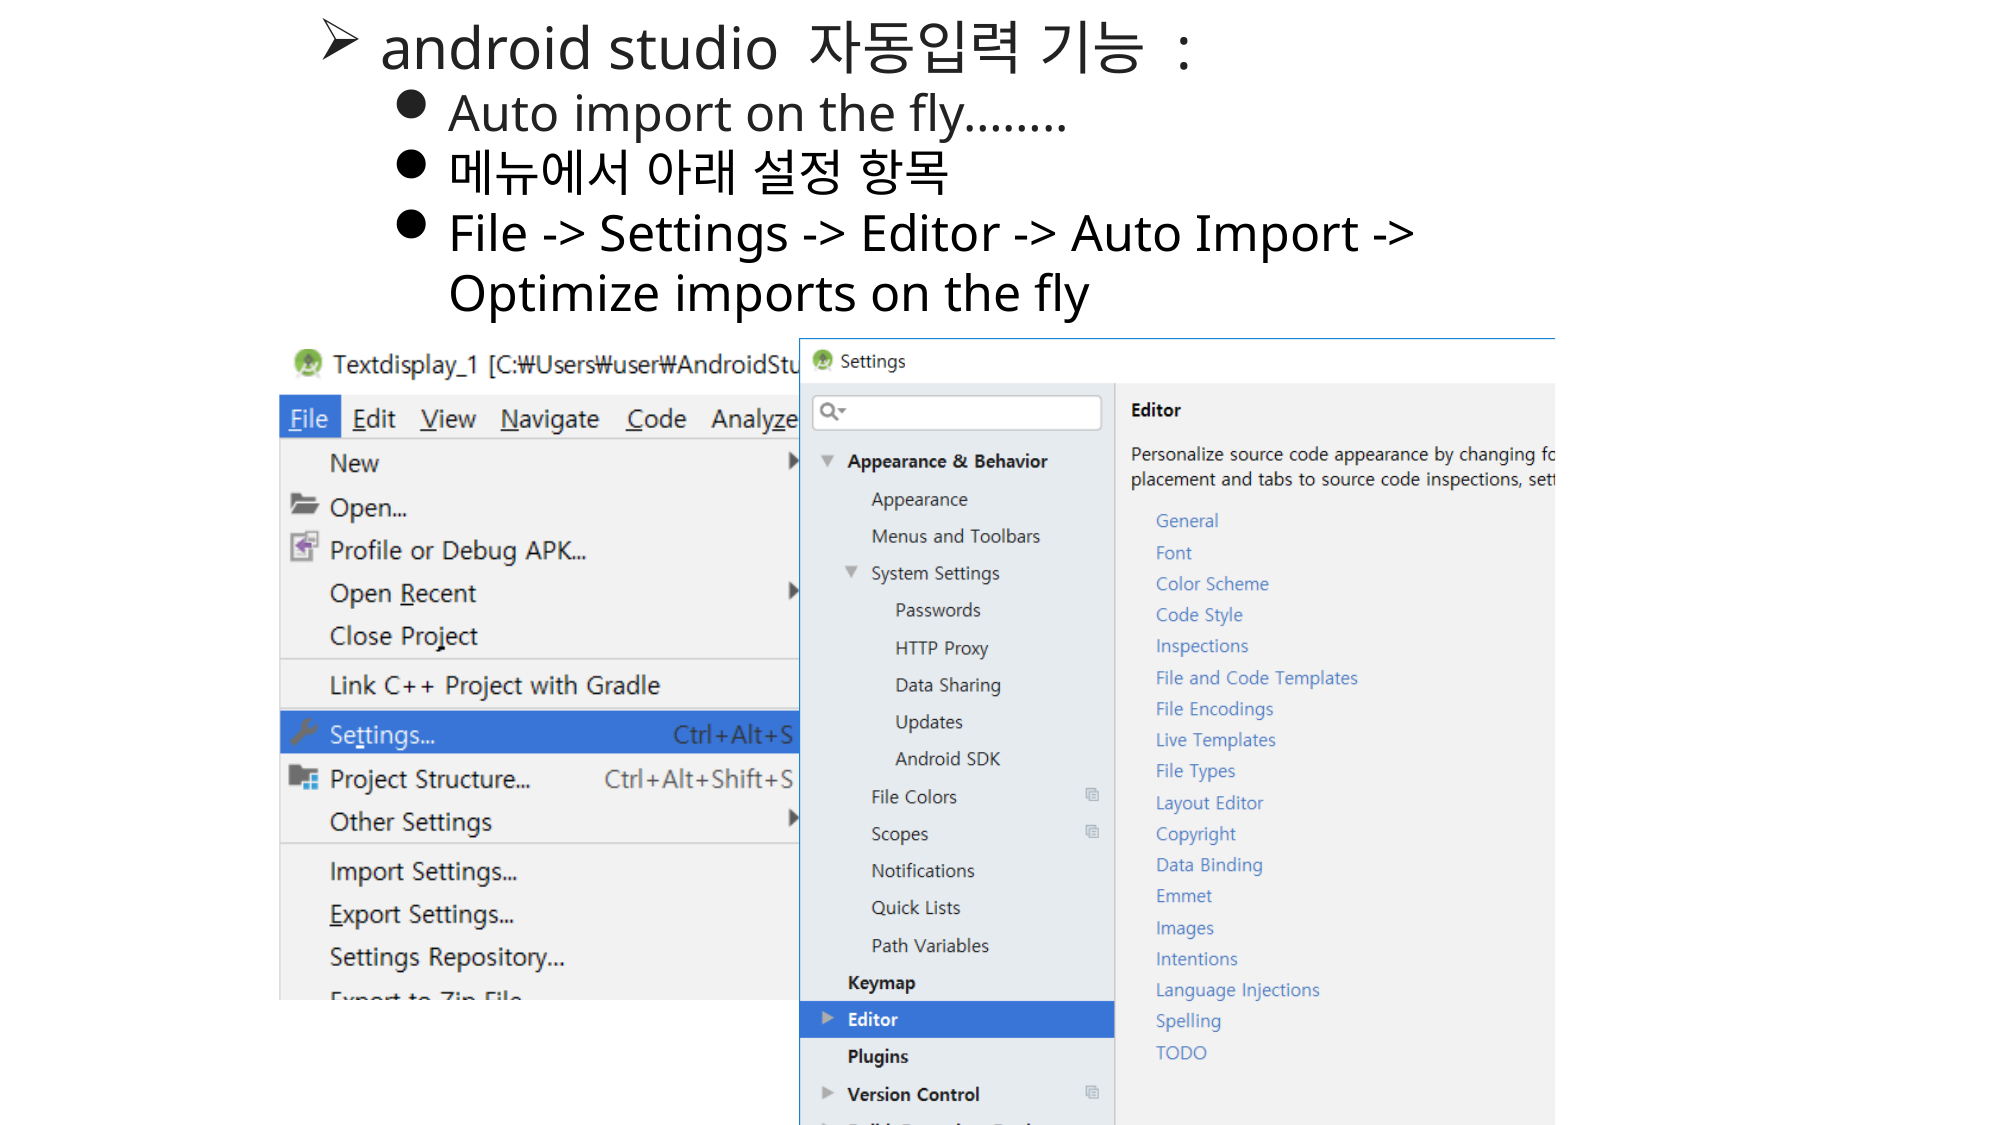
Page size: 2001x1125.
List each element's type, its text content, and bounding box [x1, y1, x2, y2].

text_box android studio 자동입력 기능 : Auto import on the fly…….. 메뉴에서 아래 설정 항목 File -> Settings -> Editor -> Auto Import -> Optimize imports on the fly [303, 3, 1626, 389]
picture [279, 337, 1556, 1125]
